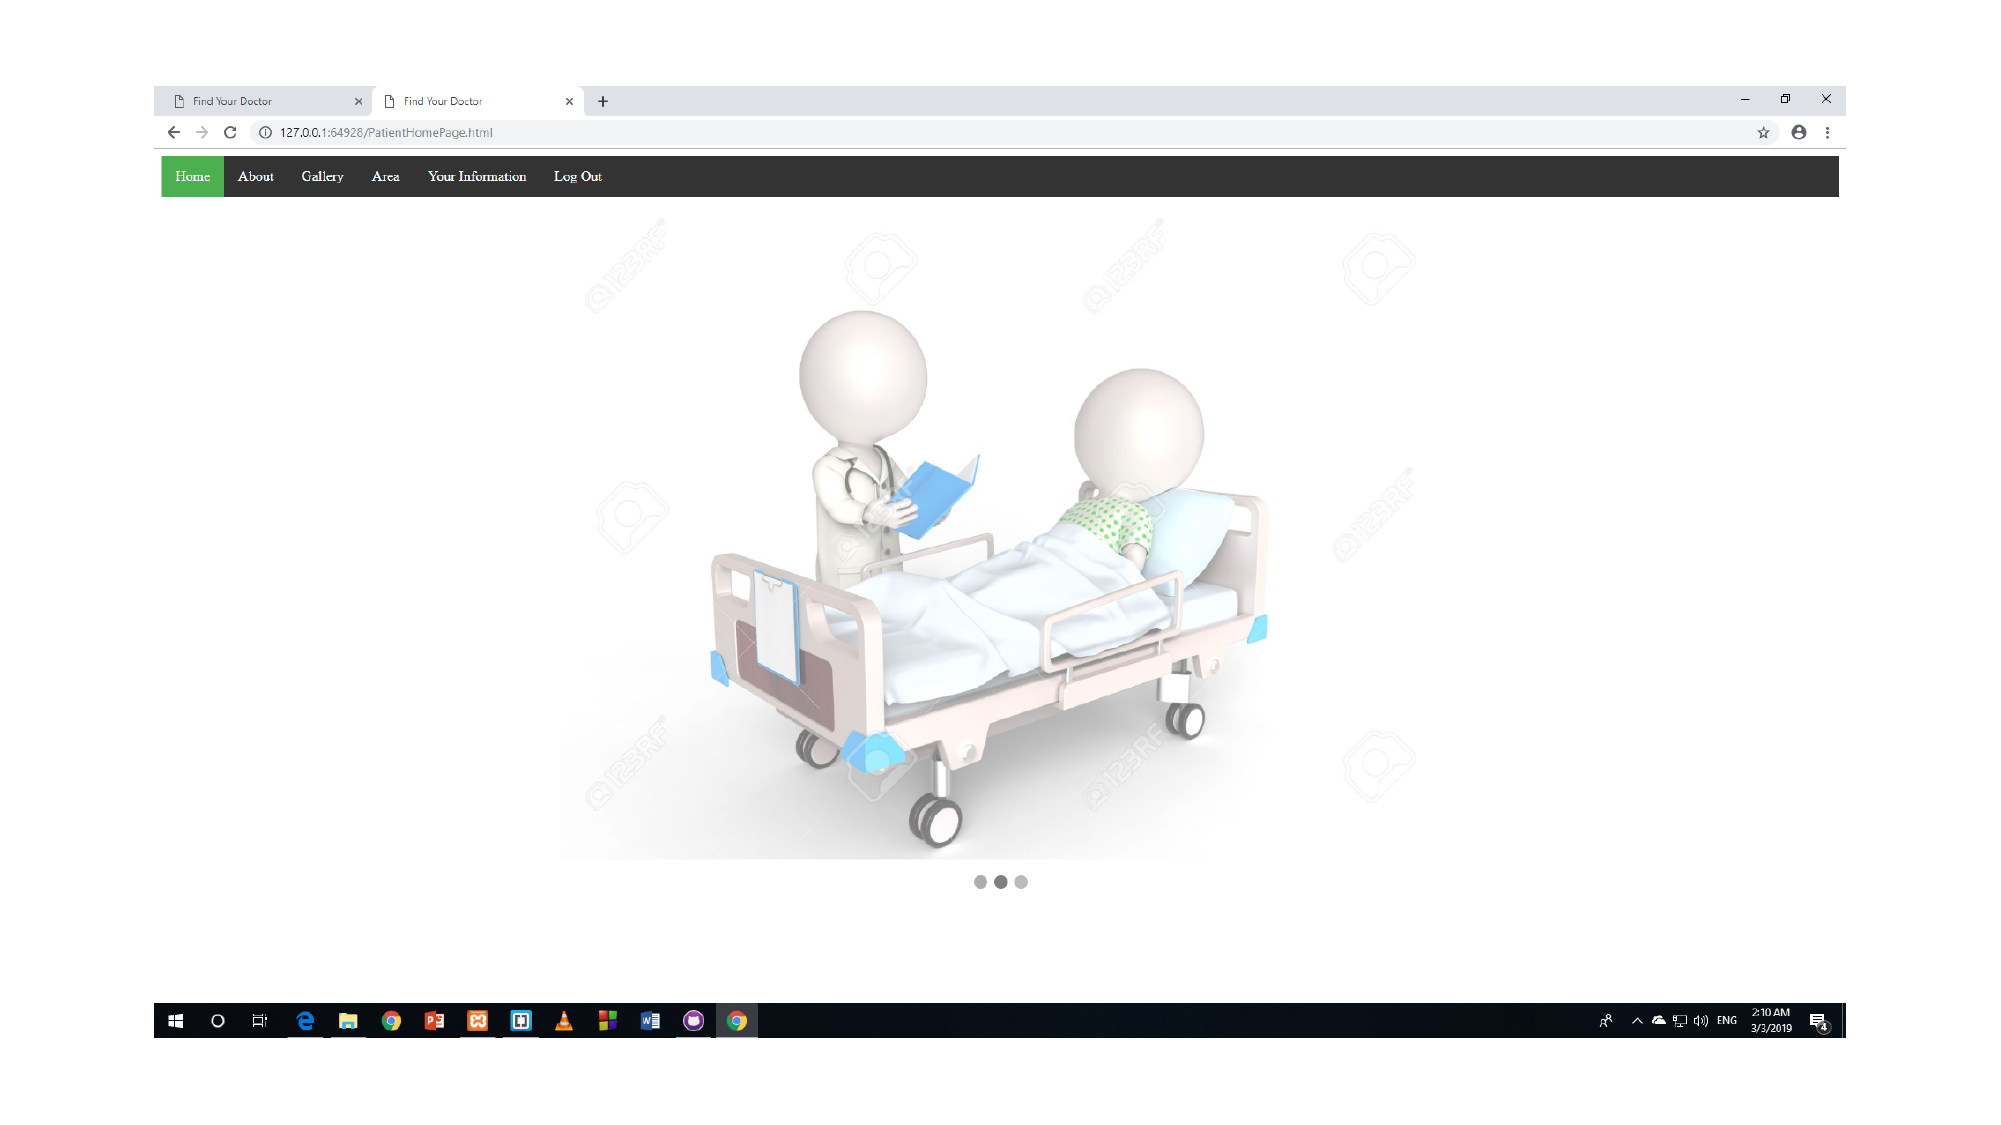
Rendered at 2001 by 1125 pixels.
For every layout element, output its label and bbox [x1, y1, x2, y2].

list [154, 87, 1846, 1038]
